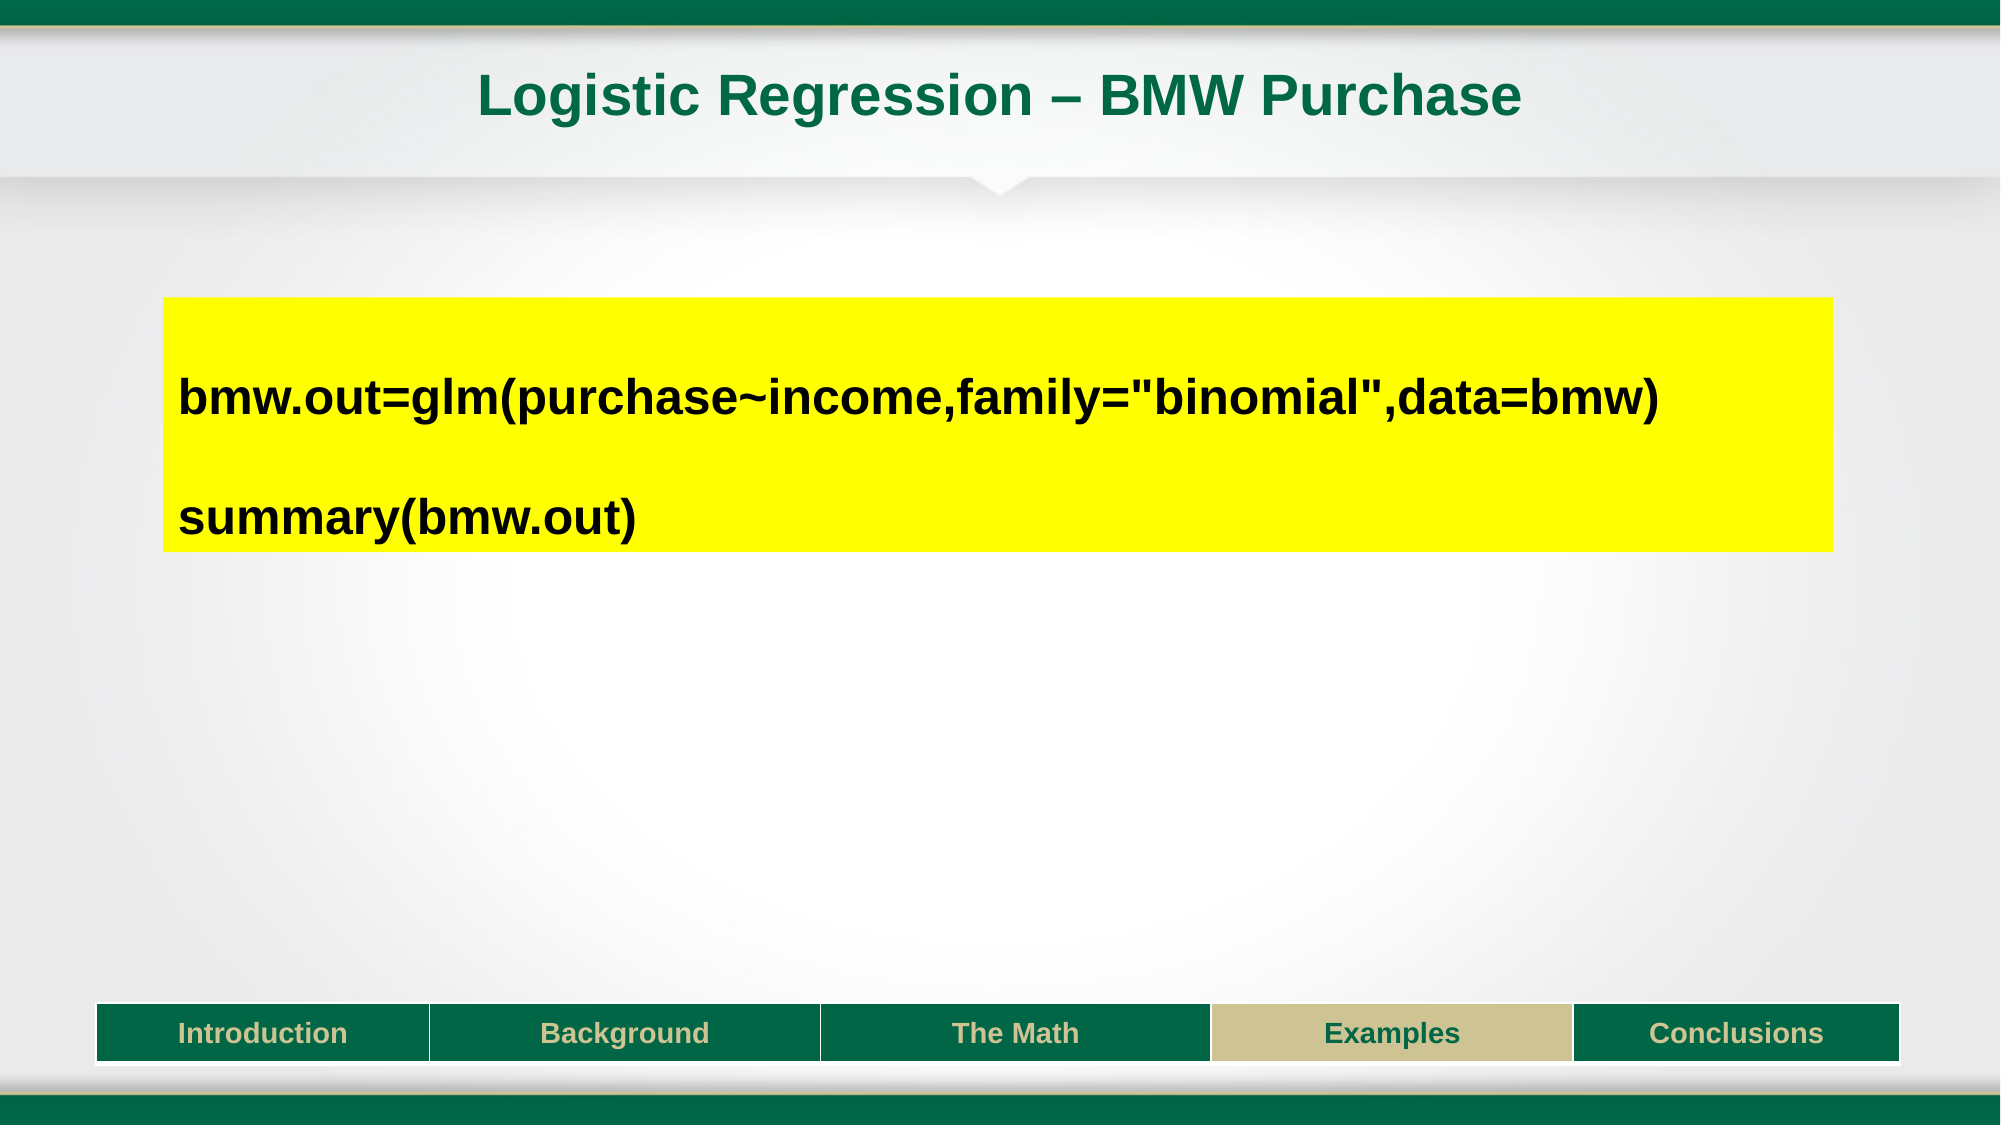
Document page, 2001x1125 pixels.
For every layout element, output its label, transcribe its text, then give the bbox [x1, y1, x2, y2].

table_header Introduction [97, 1004, 429, 1061]
table_header Background [430, 1004, 820, 1061]
table_header Conclusions [1574, 1004, 1899, 1061]
table_header Examples [1212, 1004, 1572, 1061]
picture [0, 0, 2001, 1125]
table_header The Math [821, 1004, 1210, 1061]
text_box bmw.out=glm(purchase~income,family="binomial",data=bmw) summary(bmw.out) [163, 297, 1834, 553]
title Logistic Regression – BMW Purchase [125, 50, 1876, 202]
